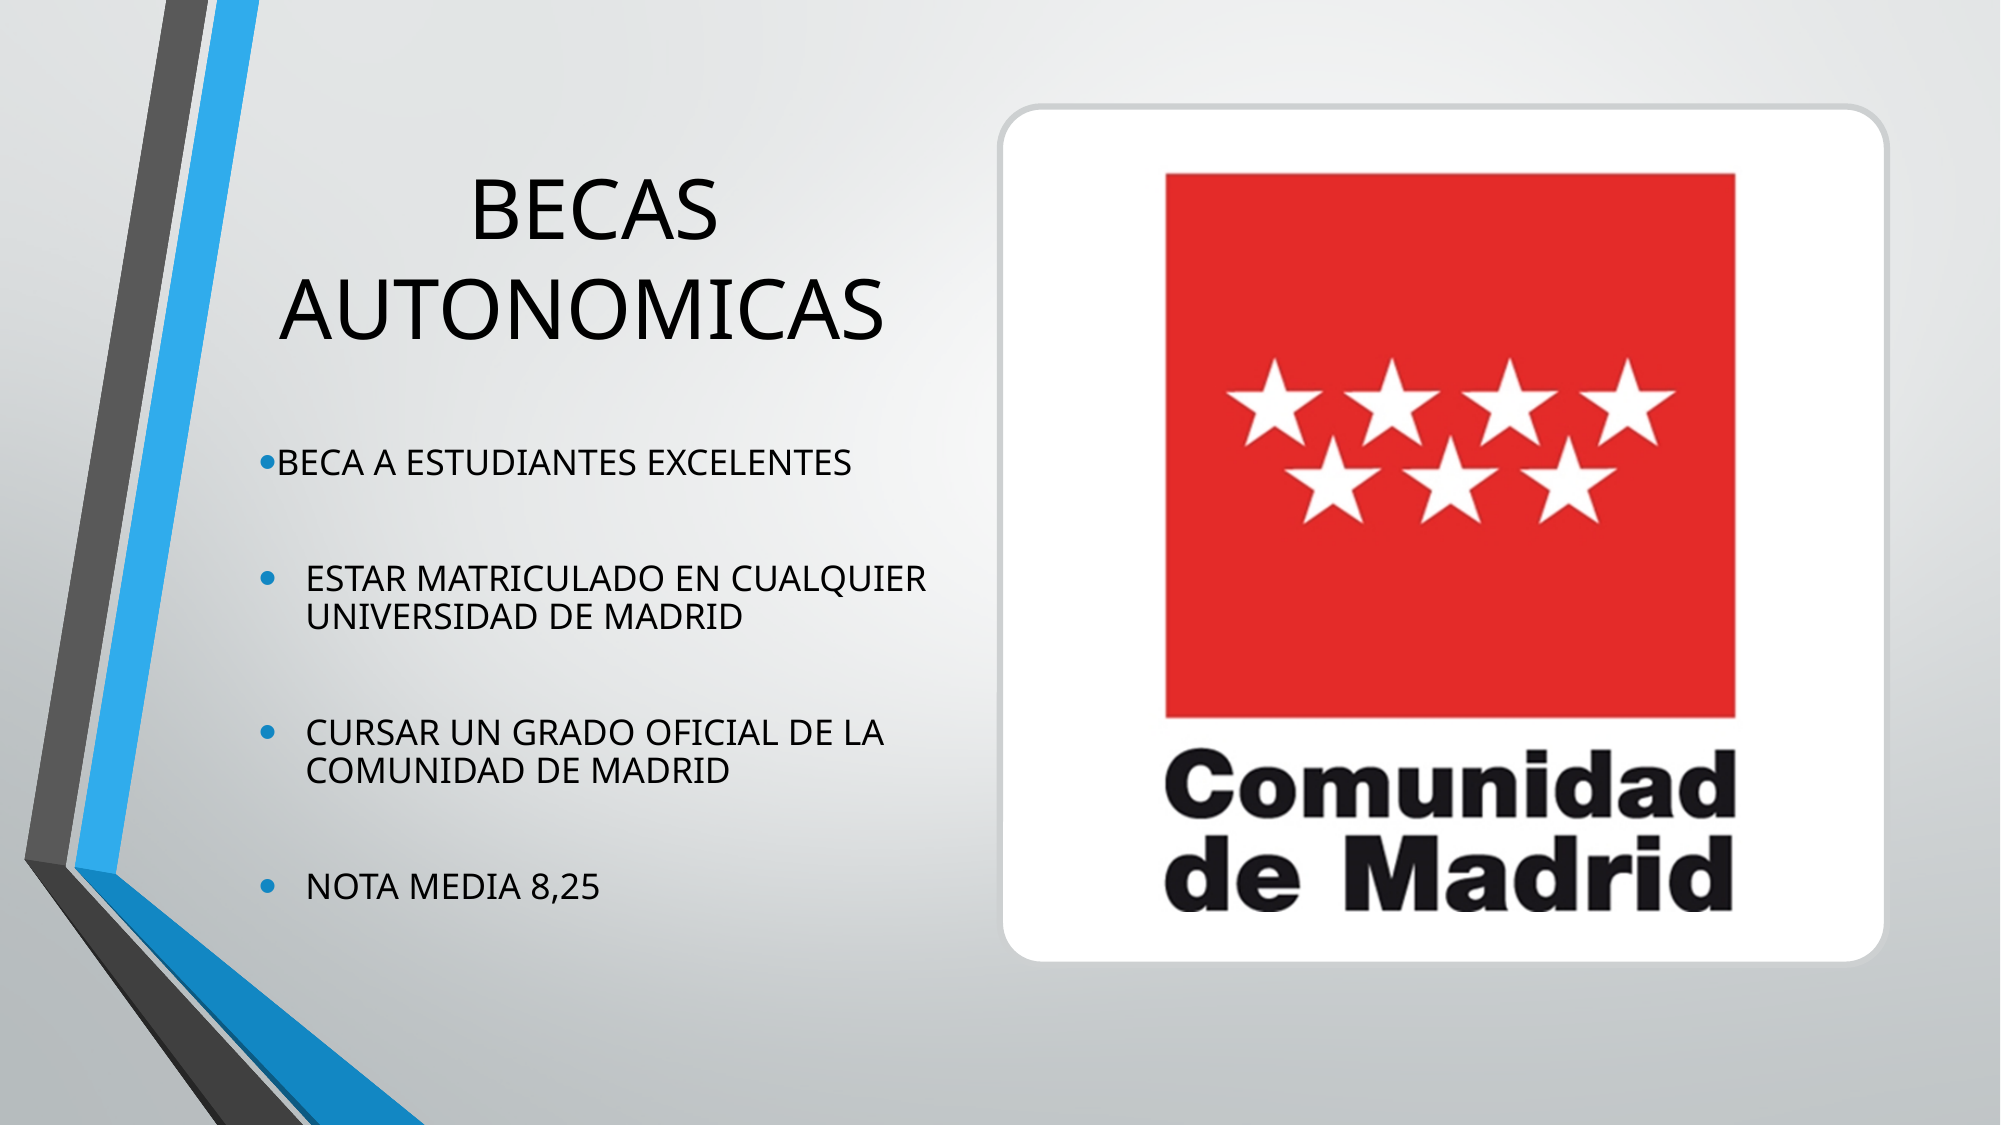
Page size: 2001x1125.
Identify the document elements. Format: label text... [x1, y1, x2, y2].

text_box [24, 0, 425, 1125]
title BECAS AUTONOMICAS [425, 112, 946, 400]
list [1055, 165, 1834, 912]
text_box [998, 105, 1889, 967]
list BECA A ESTUDIANTES EXCELENTES ESTAR MATRICULADO EN CUALQUIER UNIVERSIDAD DE MADRID CURSAR UN GRADO OFICIAL DE LA COMUNIDAD DE MADRID NOTA MEDIA 8,25 [425, 437, 946, 950]
